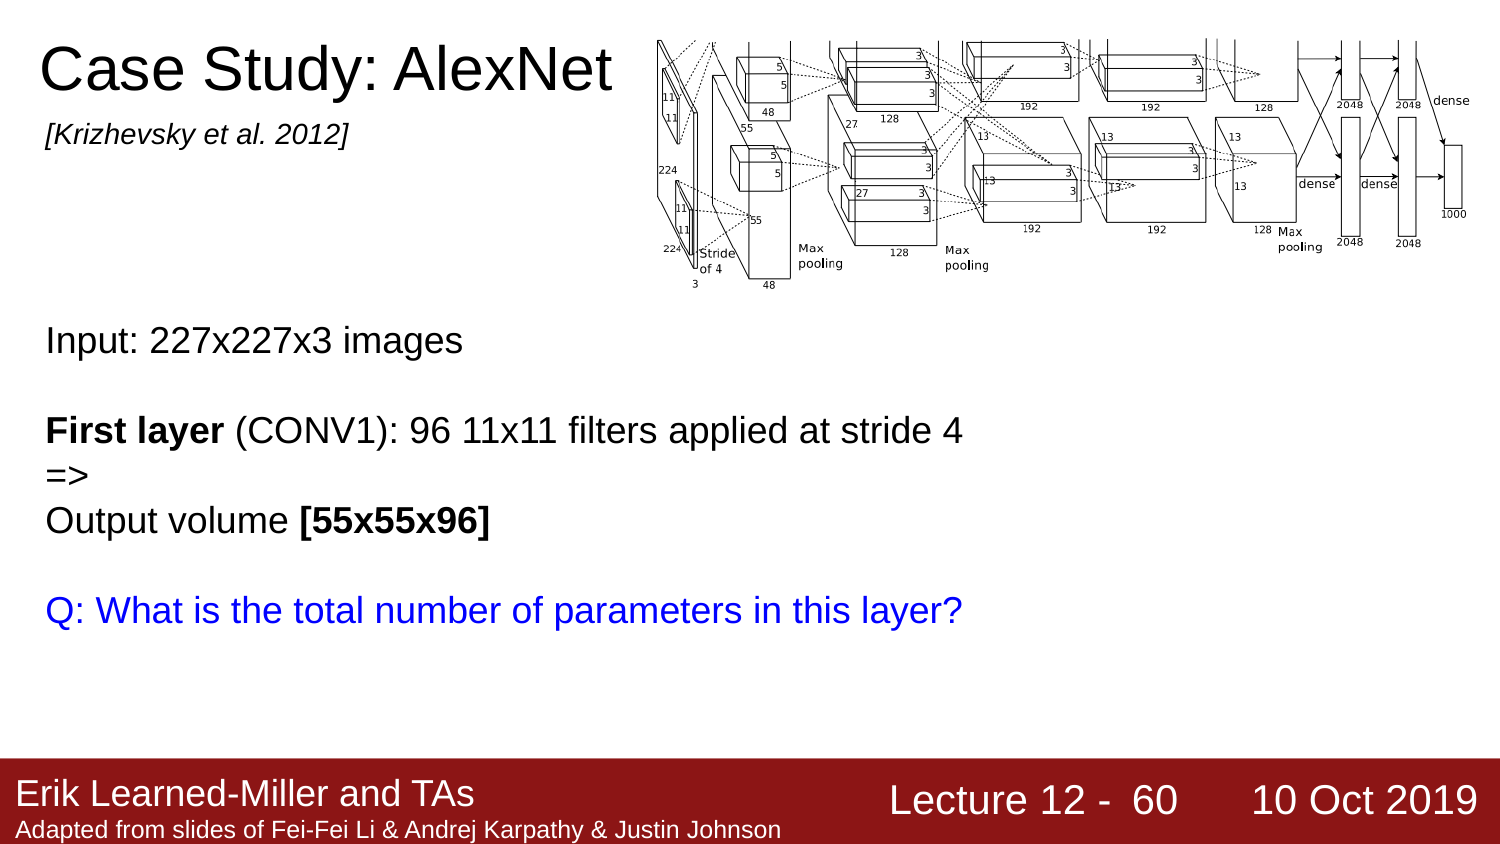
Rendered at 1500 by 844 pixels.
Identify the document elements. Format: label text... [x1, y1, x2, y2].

text_box Case Study: AlexNet [24, 12, 641, 176]
text_box [Krizhevsky et al. 2012] [30, 100, 601, 182]
picture [641, 12, 1486, 296]
slide_number ‹#› [1116, 765, 1243, 831]
text_box Input: 227x227x3 images First layer (CONV1): 96 11x11 filters applied at stride 4 => Output volume [55x55x96] Q: What is the total number of parameters in this layer? [30, 300, 1413, 474]
